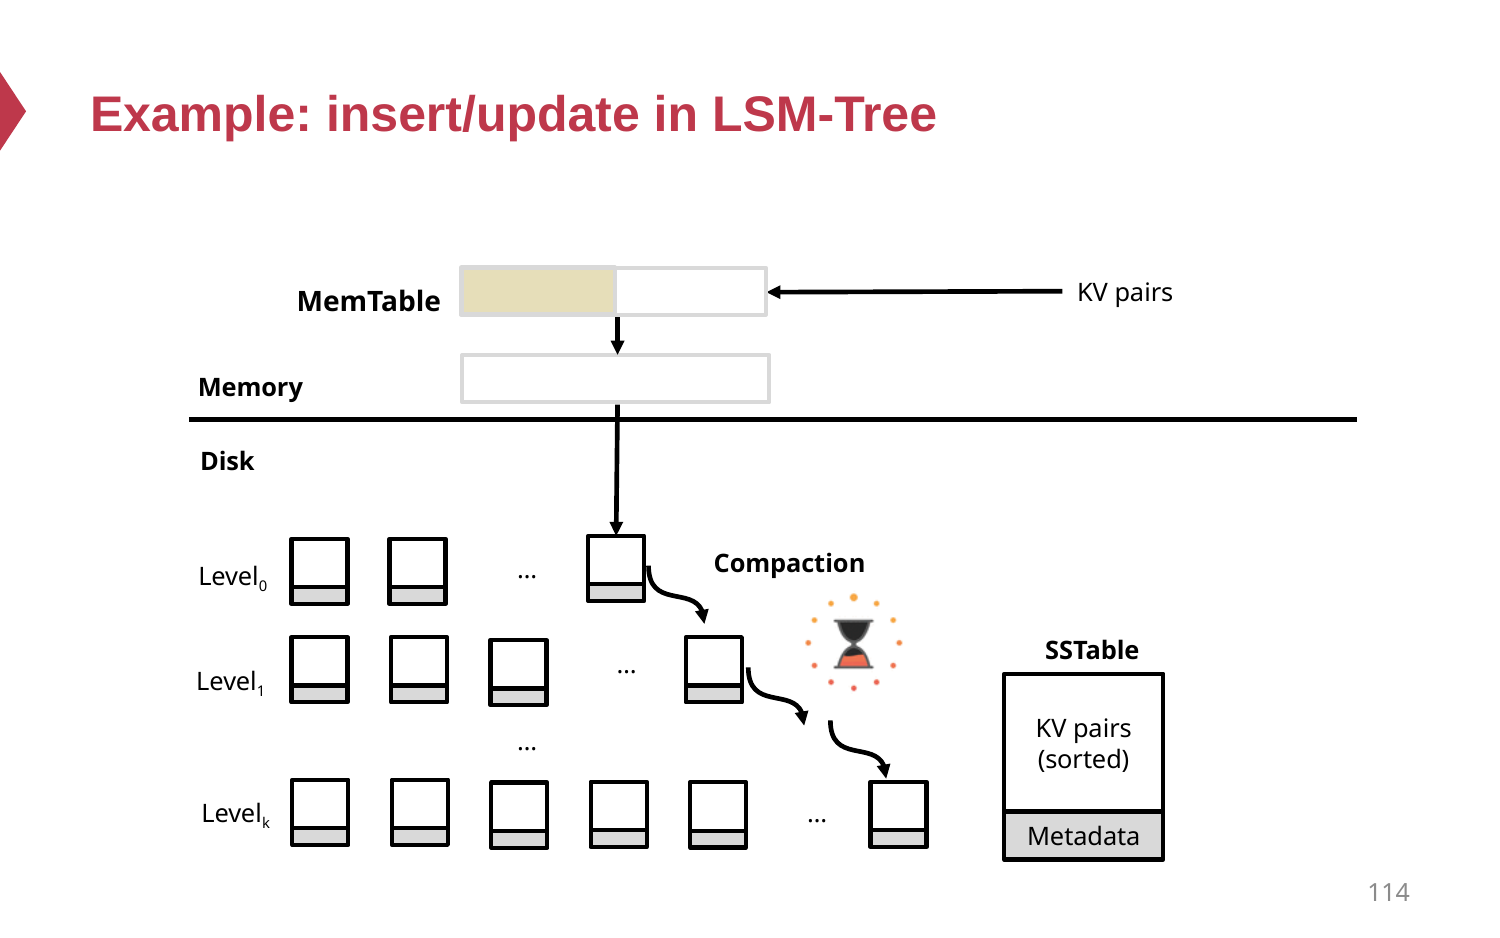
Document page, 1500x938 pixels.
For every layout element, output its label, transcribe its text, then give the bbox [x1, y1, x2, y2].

text_box Disk [185, 437, 270, 483]
text_box [460, 353, 771, 404]
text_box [746, 668, 806, 725]
title Example: insert/update in LSM-Tree [75, 37, 1425, 186]
text_box [617, 266, 768, 317]
picture [803, 589, 907, 694]
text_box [647, 566, 706, 623]
text_box [459, 265, 617, 317]
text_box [183, 535, 927, 849]
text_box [1003, 626, 1164, 860]
text_box KV pairs [1062, 268, 1188, 314]
text_box Memory [183, 363, 318, 409]
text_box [828, 721, 888, 778]
slide_number 114 [1074, 868, 1425, 919]
text_box MemTable [281, 276, 459, 325]
